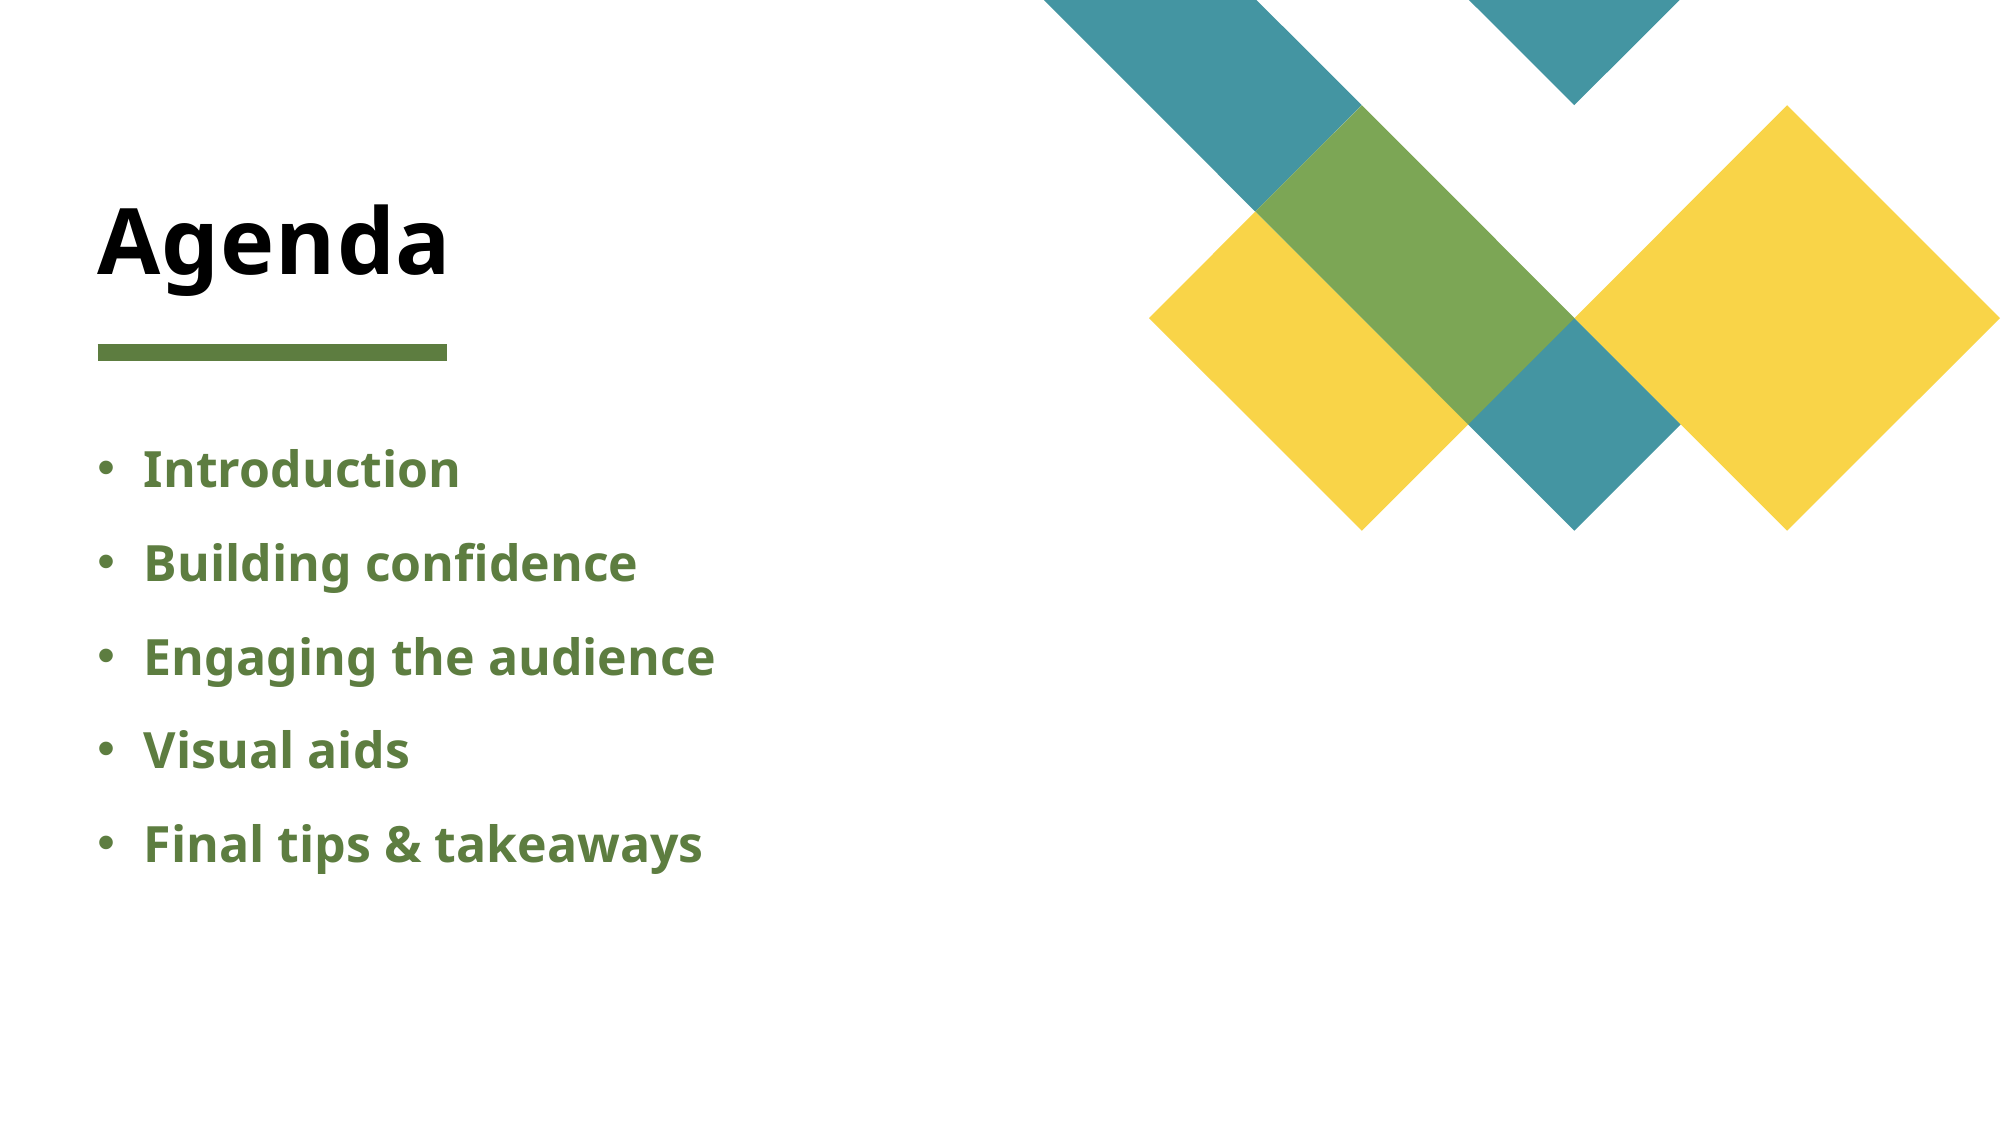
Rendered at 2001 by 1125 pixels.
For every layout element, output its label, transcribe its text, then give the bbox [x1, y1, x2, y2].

list Introduction Building confidence Engaging the audience Visual aids Final tips & takeaways [97, 374, 1211, 983]
title Agenda [97, 31, 1211, 293]
